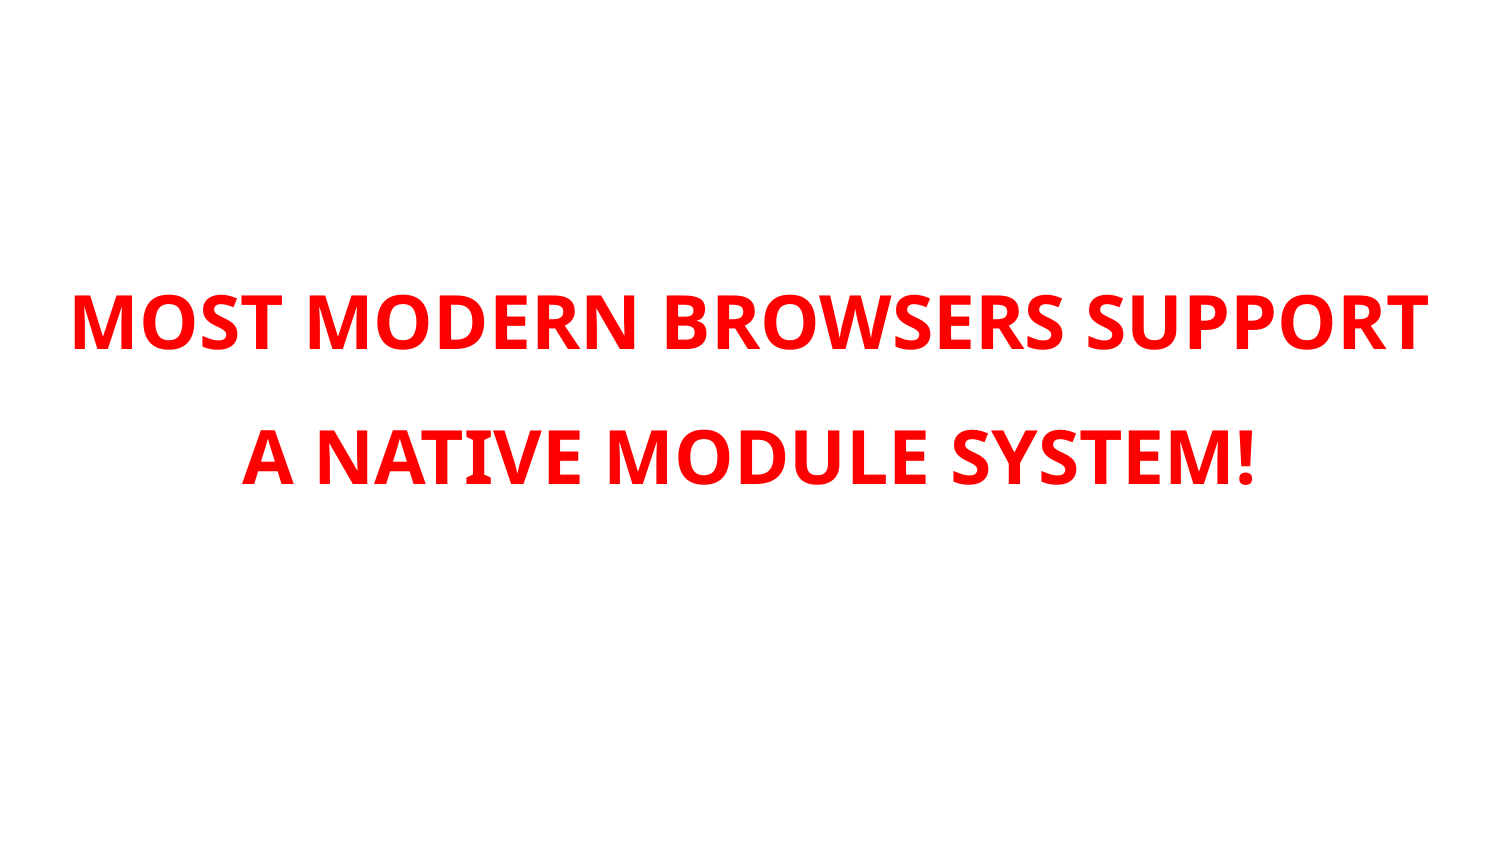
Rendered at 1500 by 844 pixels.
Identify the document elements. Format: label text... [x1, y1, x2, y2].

title MOST MODERN BROWSERS SUPPORT A NATIVE MODULE SYSTEM! [51, 214, 1449, 519]
